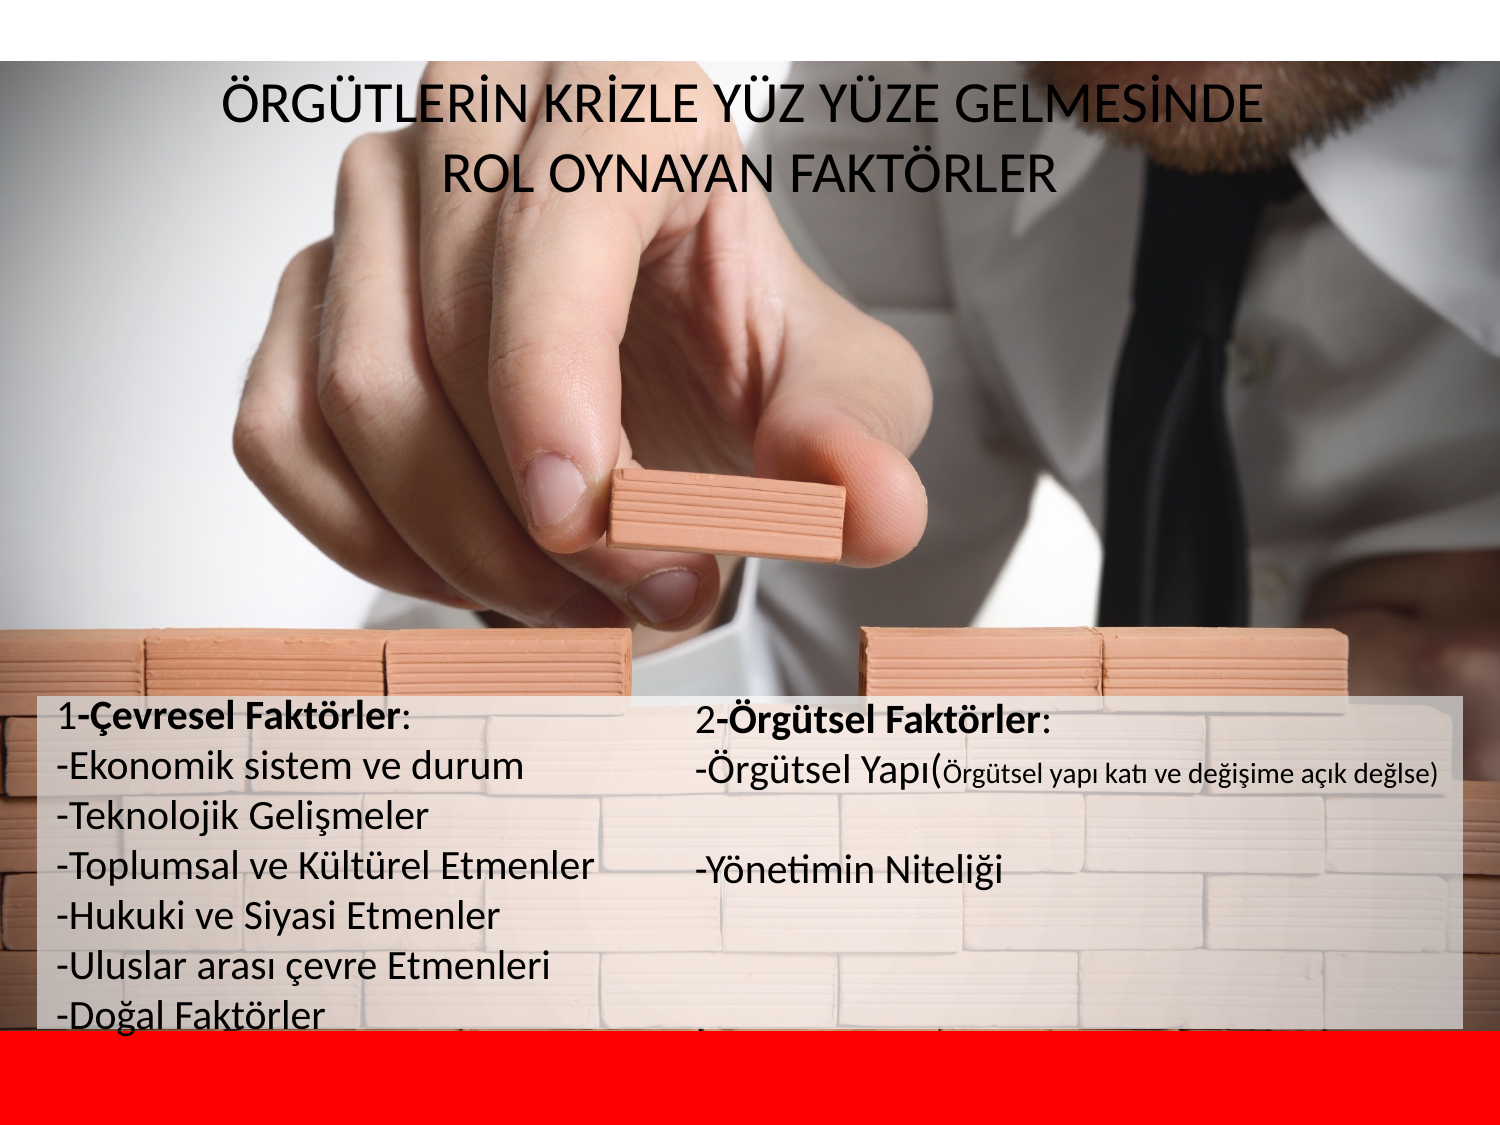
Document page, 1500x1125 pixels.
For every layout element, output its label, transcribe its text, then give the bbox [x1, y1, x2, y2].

text_box ÖRGÜTLERİN KRİZLE YÜZ YÜZE GELMESİNDE ROL OYNAYAN FAKTÖRLER [206, 56, 1294, 60]
picture [0, 61, 1500, 1125]
